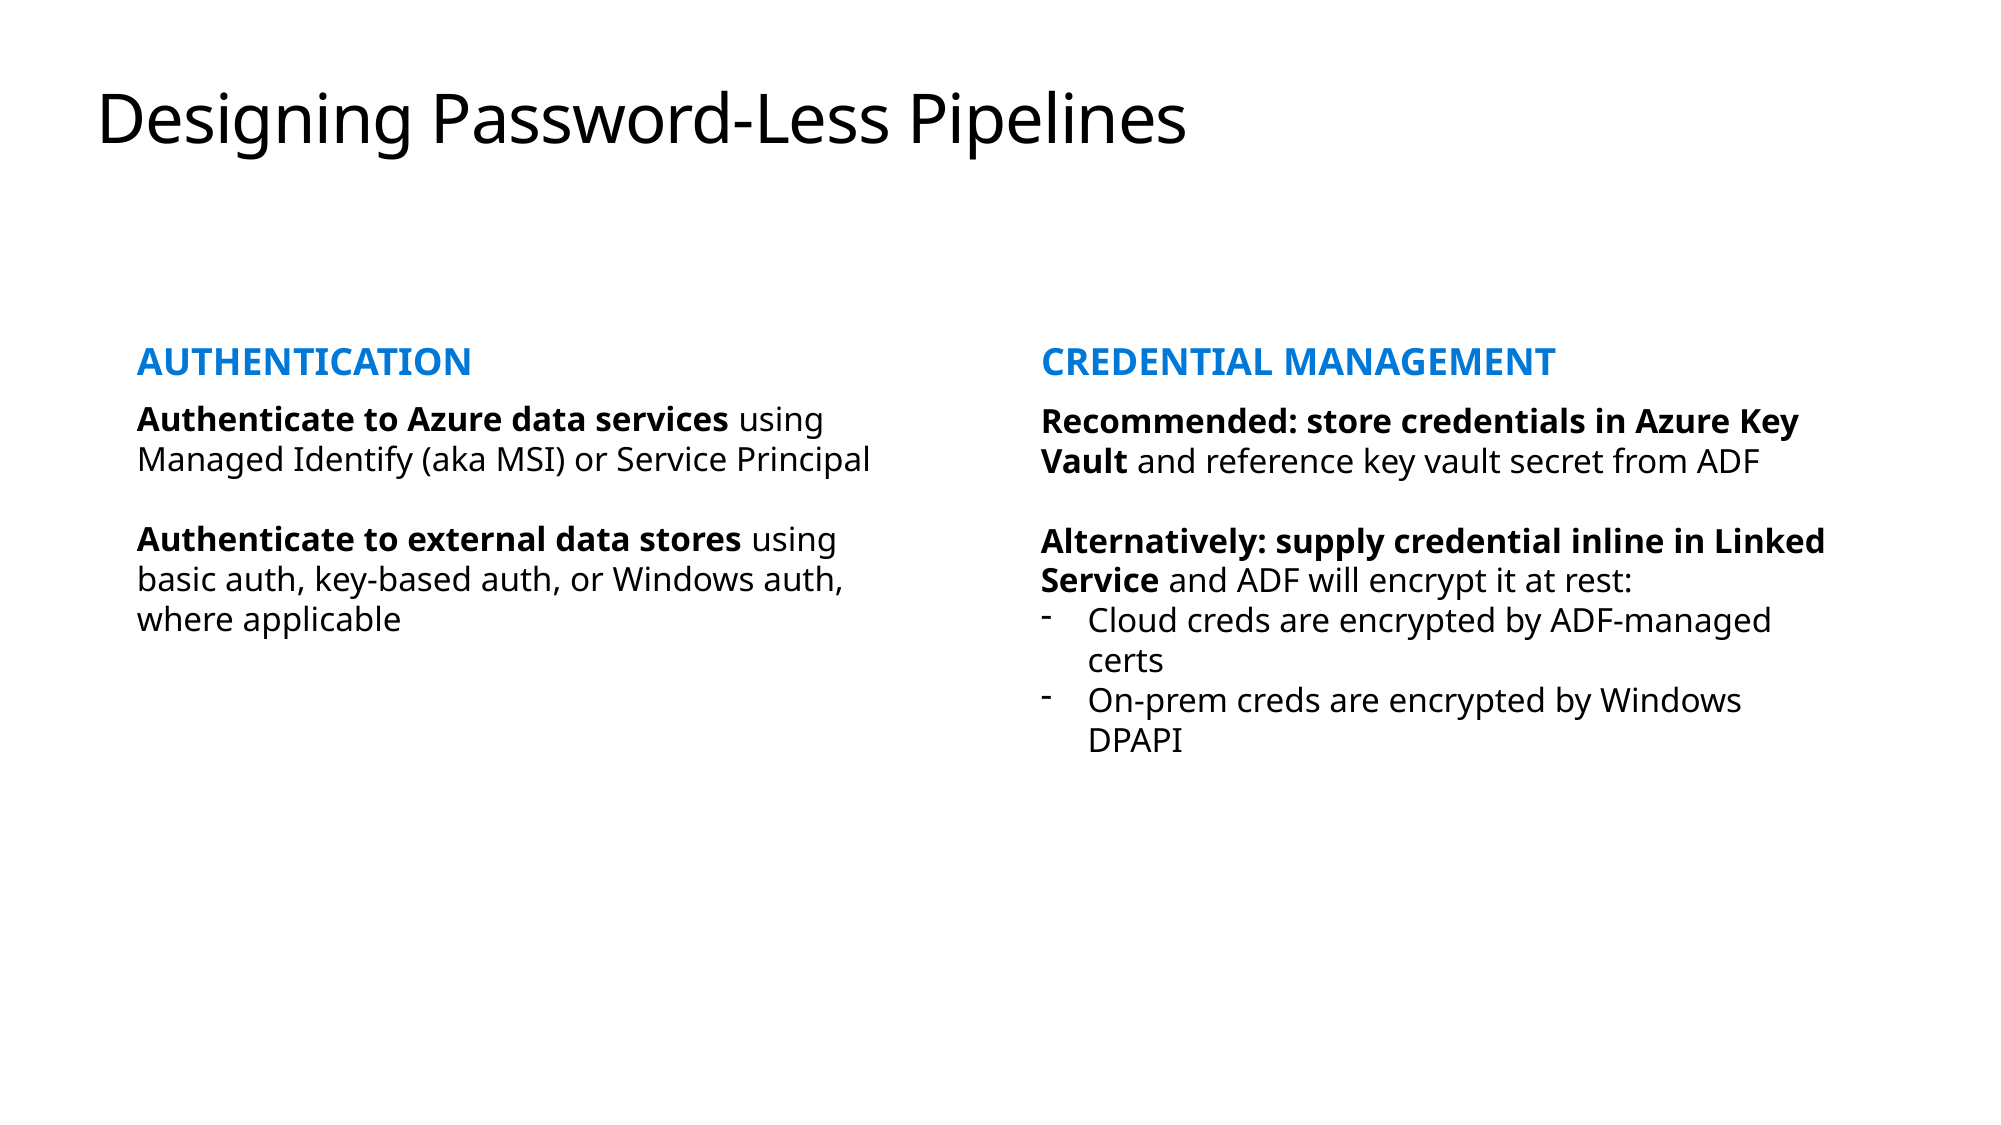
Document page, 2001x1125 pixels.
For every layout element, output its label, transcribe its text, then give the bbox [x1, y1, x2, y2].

text_box Authenticate to Azure data services using Managed Identify (aka MSI) or Service Principal Authenticate to external data stores using basic auth, key-based auth, or Windows auth, where applicable [121, 391, 909, 646]
text_box AUTHENTICATION [121, 330, 599, 391]
text_box CREDENTIAL MANAGEMENT [1025, 330, 1582, 391]
text_box Recommended: store credentials in Azure Key Vault and reference key vault secret from ADF Alternatively: supply credential inline in Linked Service and ADF will encrypt it at rest: Cloud creds are encrypted by ADF-managed certs On-prem creds are encrypted by Windows DPAPI [1025, 392, 1852, 767]
title Designing Password-Less Pipelines [96, 75, 1904, 159]
